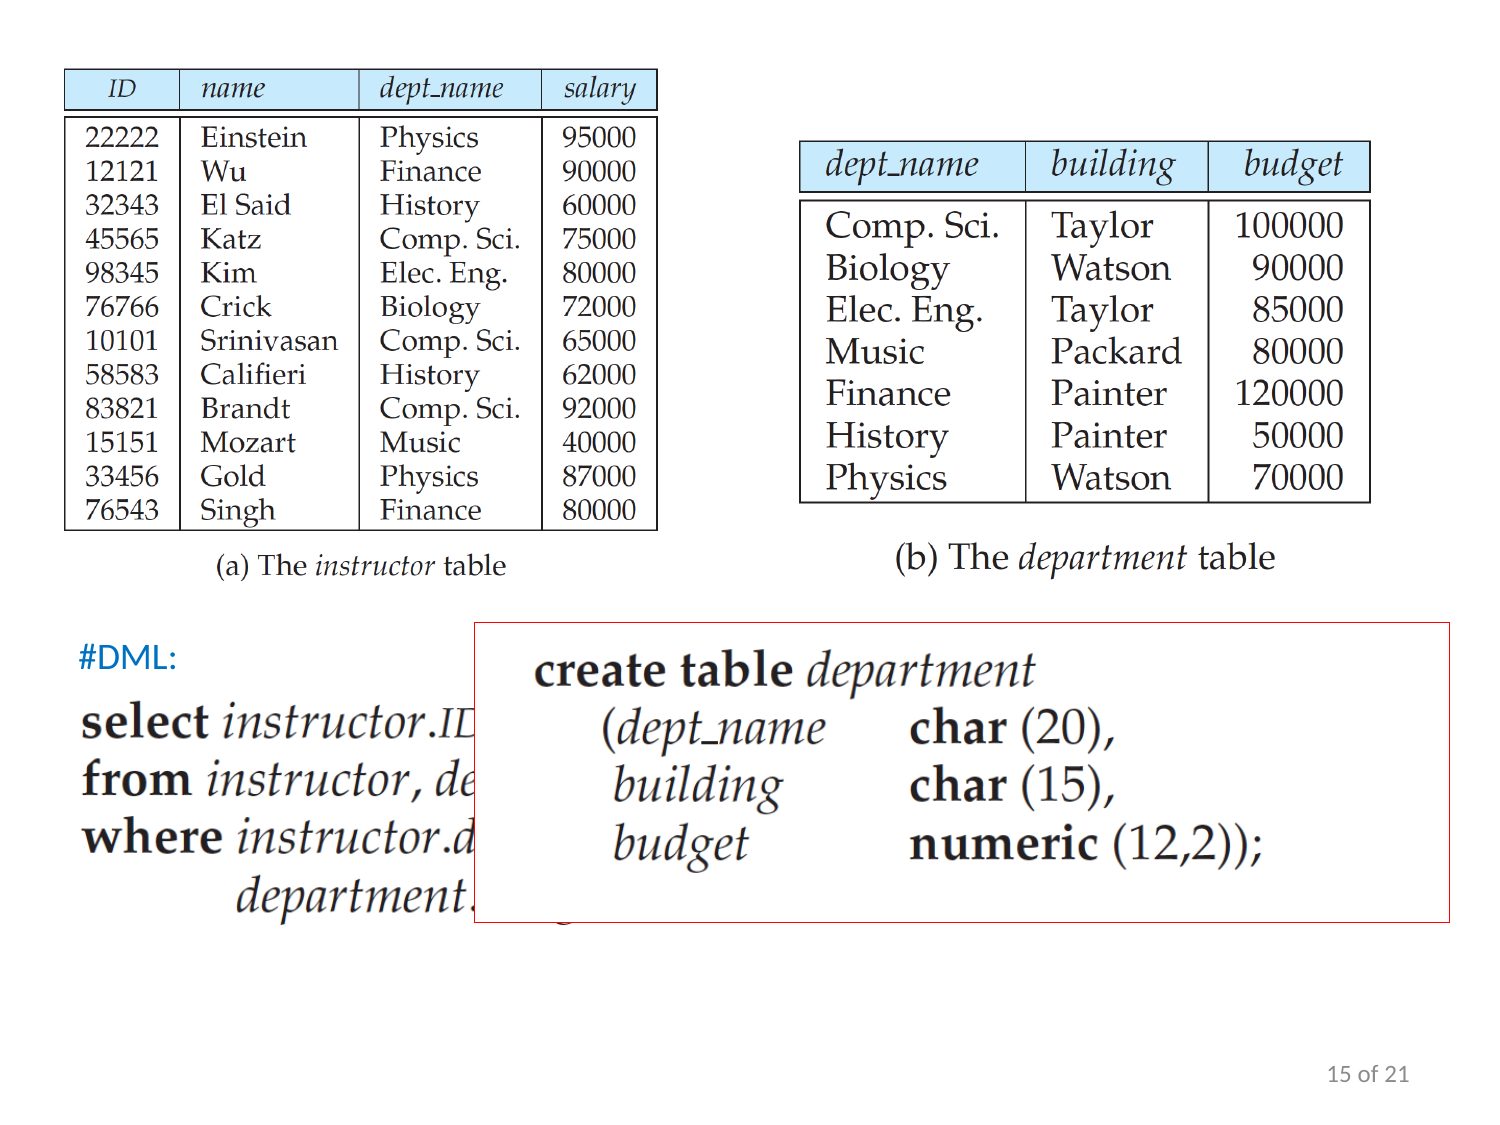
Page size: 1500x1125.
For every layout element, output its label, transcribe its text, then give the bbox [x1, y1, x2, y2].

picture [755, 111, 1395, 601]
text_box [24, 624, 471, 903]
picture [37, 622, 1451, 946]
slide_number 15 of 21 [1074, 1042, 1425, 1103]
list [24, 43, 707, 601]
